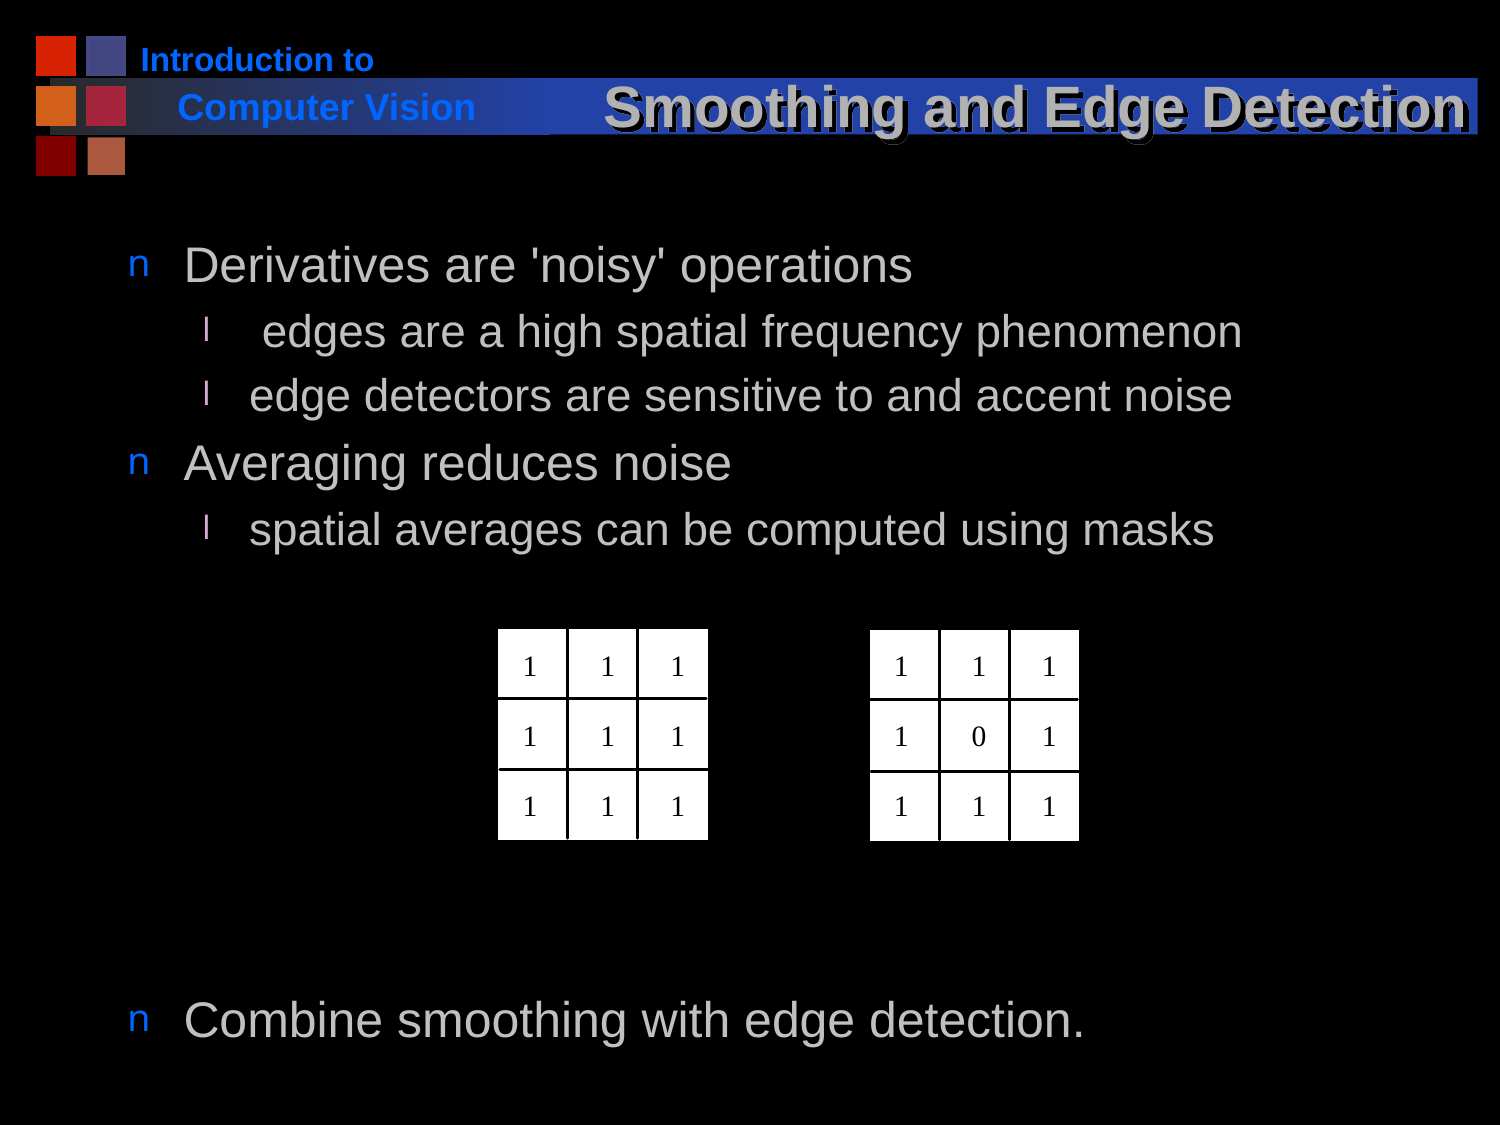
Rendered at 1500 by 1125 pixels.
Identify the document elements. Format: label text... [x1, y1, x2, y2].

title Smoothing and Edge Detection [571, 46, 1500, 148]
picture [399, 622, 1088, 851]
list Derivatives are 'noisy' operations edges are a high spatial frequency phenomenon edge detectors are sensitive to and accent noise Averaging reduces noise spatial averages can be computed using masks Combine smoothing with edge detection. [111, 224, 1401, 613]
